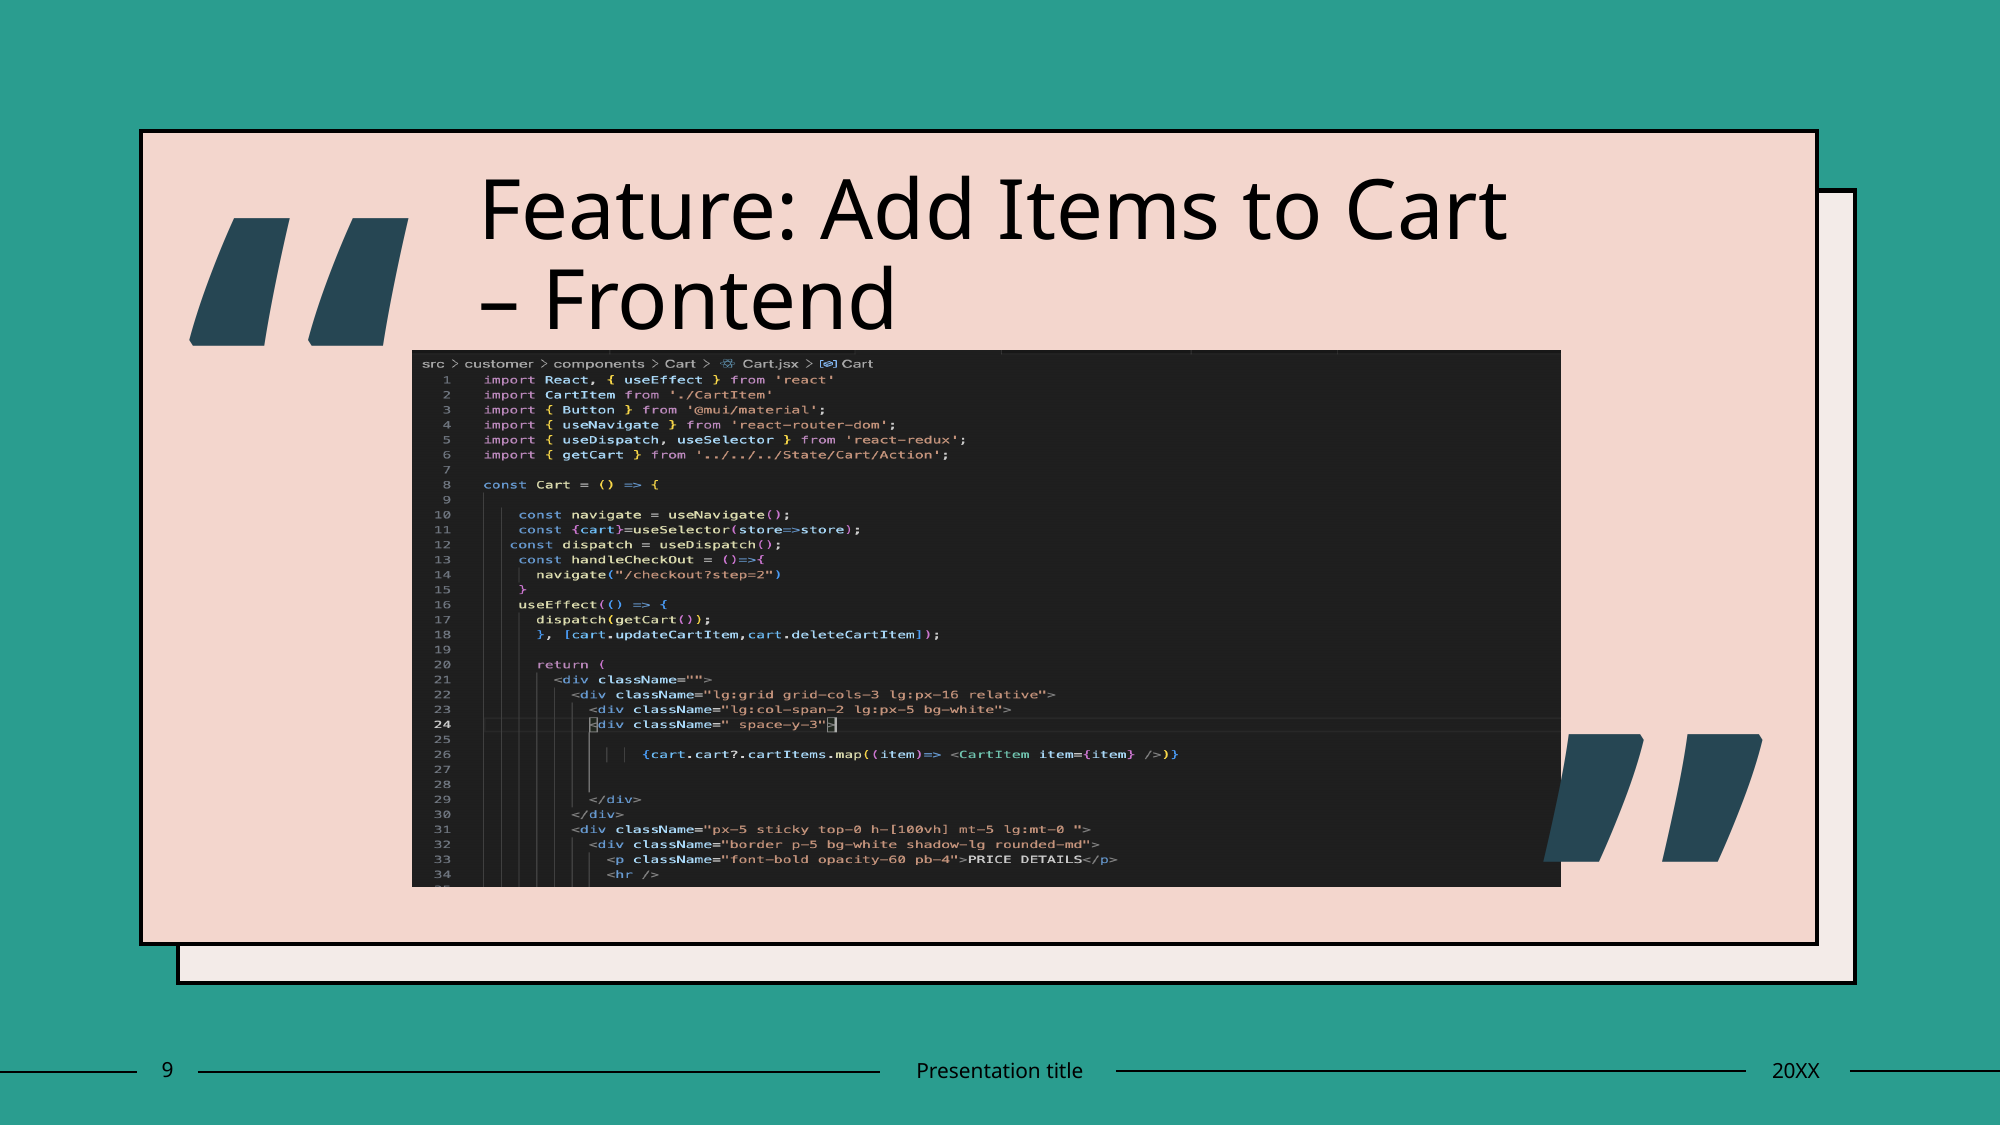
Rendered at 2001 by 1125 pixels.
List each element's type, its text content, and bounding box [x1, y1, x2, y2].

footer Presentation title [879, 1050, 1120, 1091]
slide_number 9 [137, 1050, 198, 1091]
list “ [168, 132, 464, 471]
list ” [1522, 649, 1818, 988]
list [412, 350, 1561, 887]
slide_number 20XX [1743, 1050, 1849, 1091]
title Feature: Add Items to Cart – Frontend [464, 132, 1526, 350]
